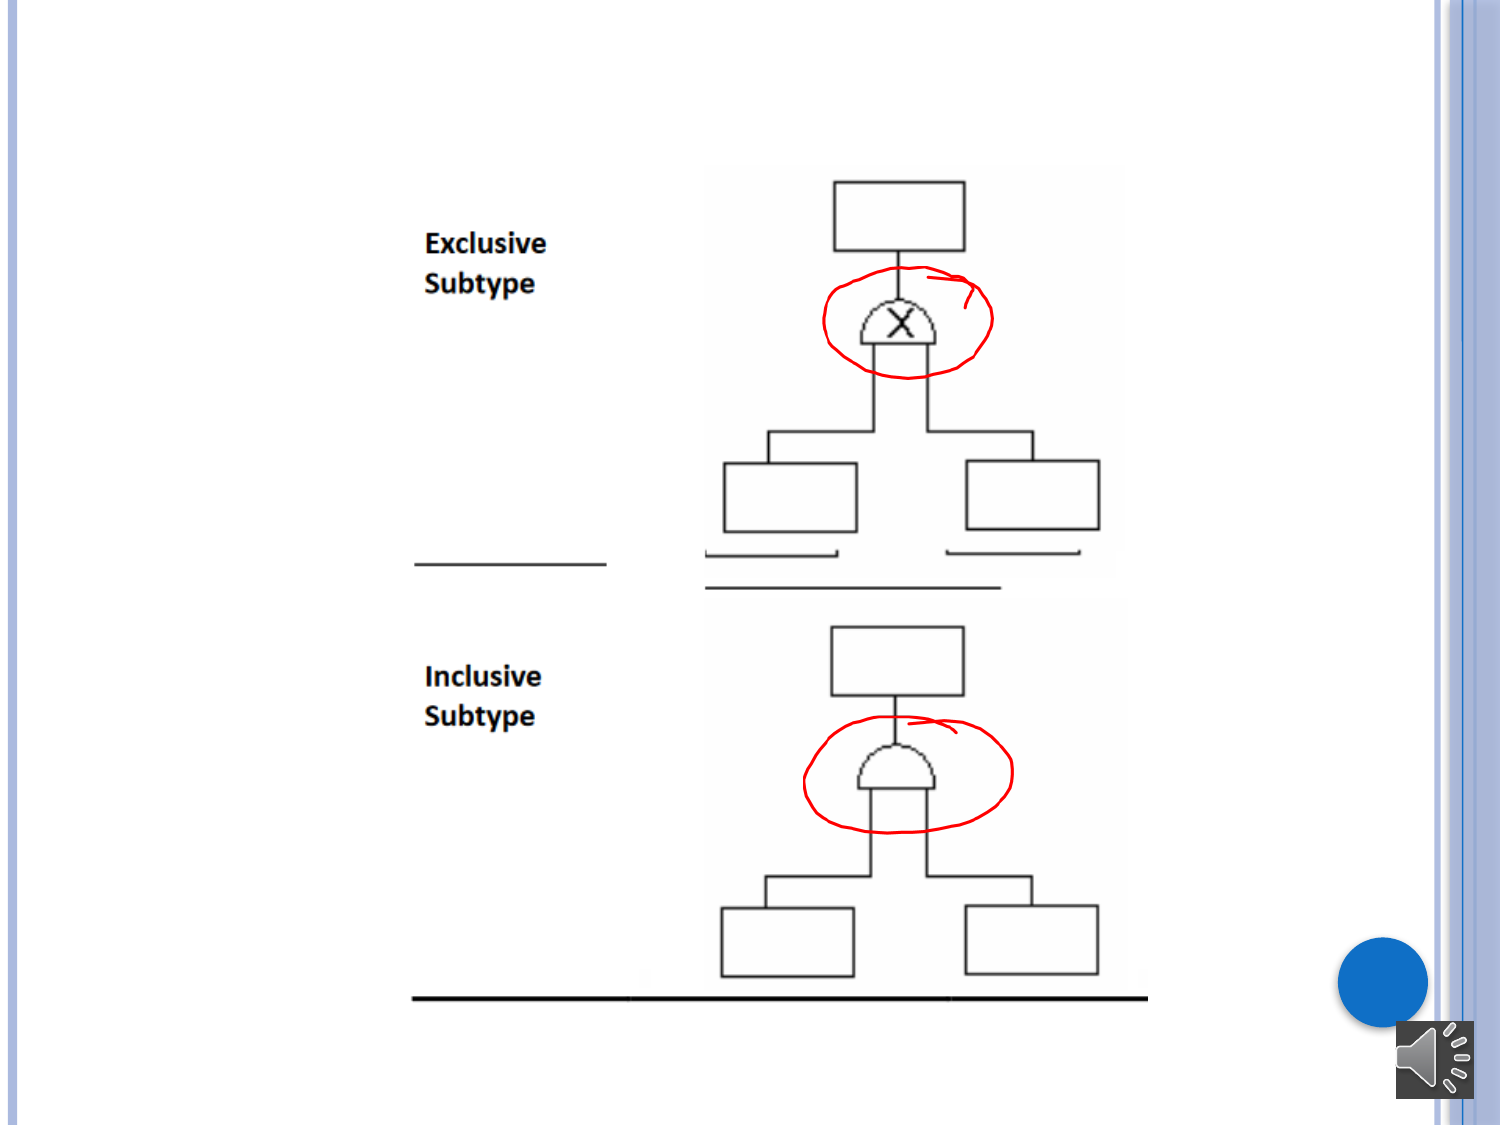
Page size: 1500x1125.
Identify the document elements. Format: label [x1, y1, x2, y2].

picture [1394, 1019, 1476, 1101]
picture [351, 94, 1149, 1031]
